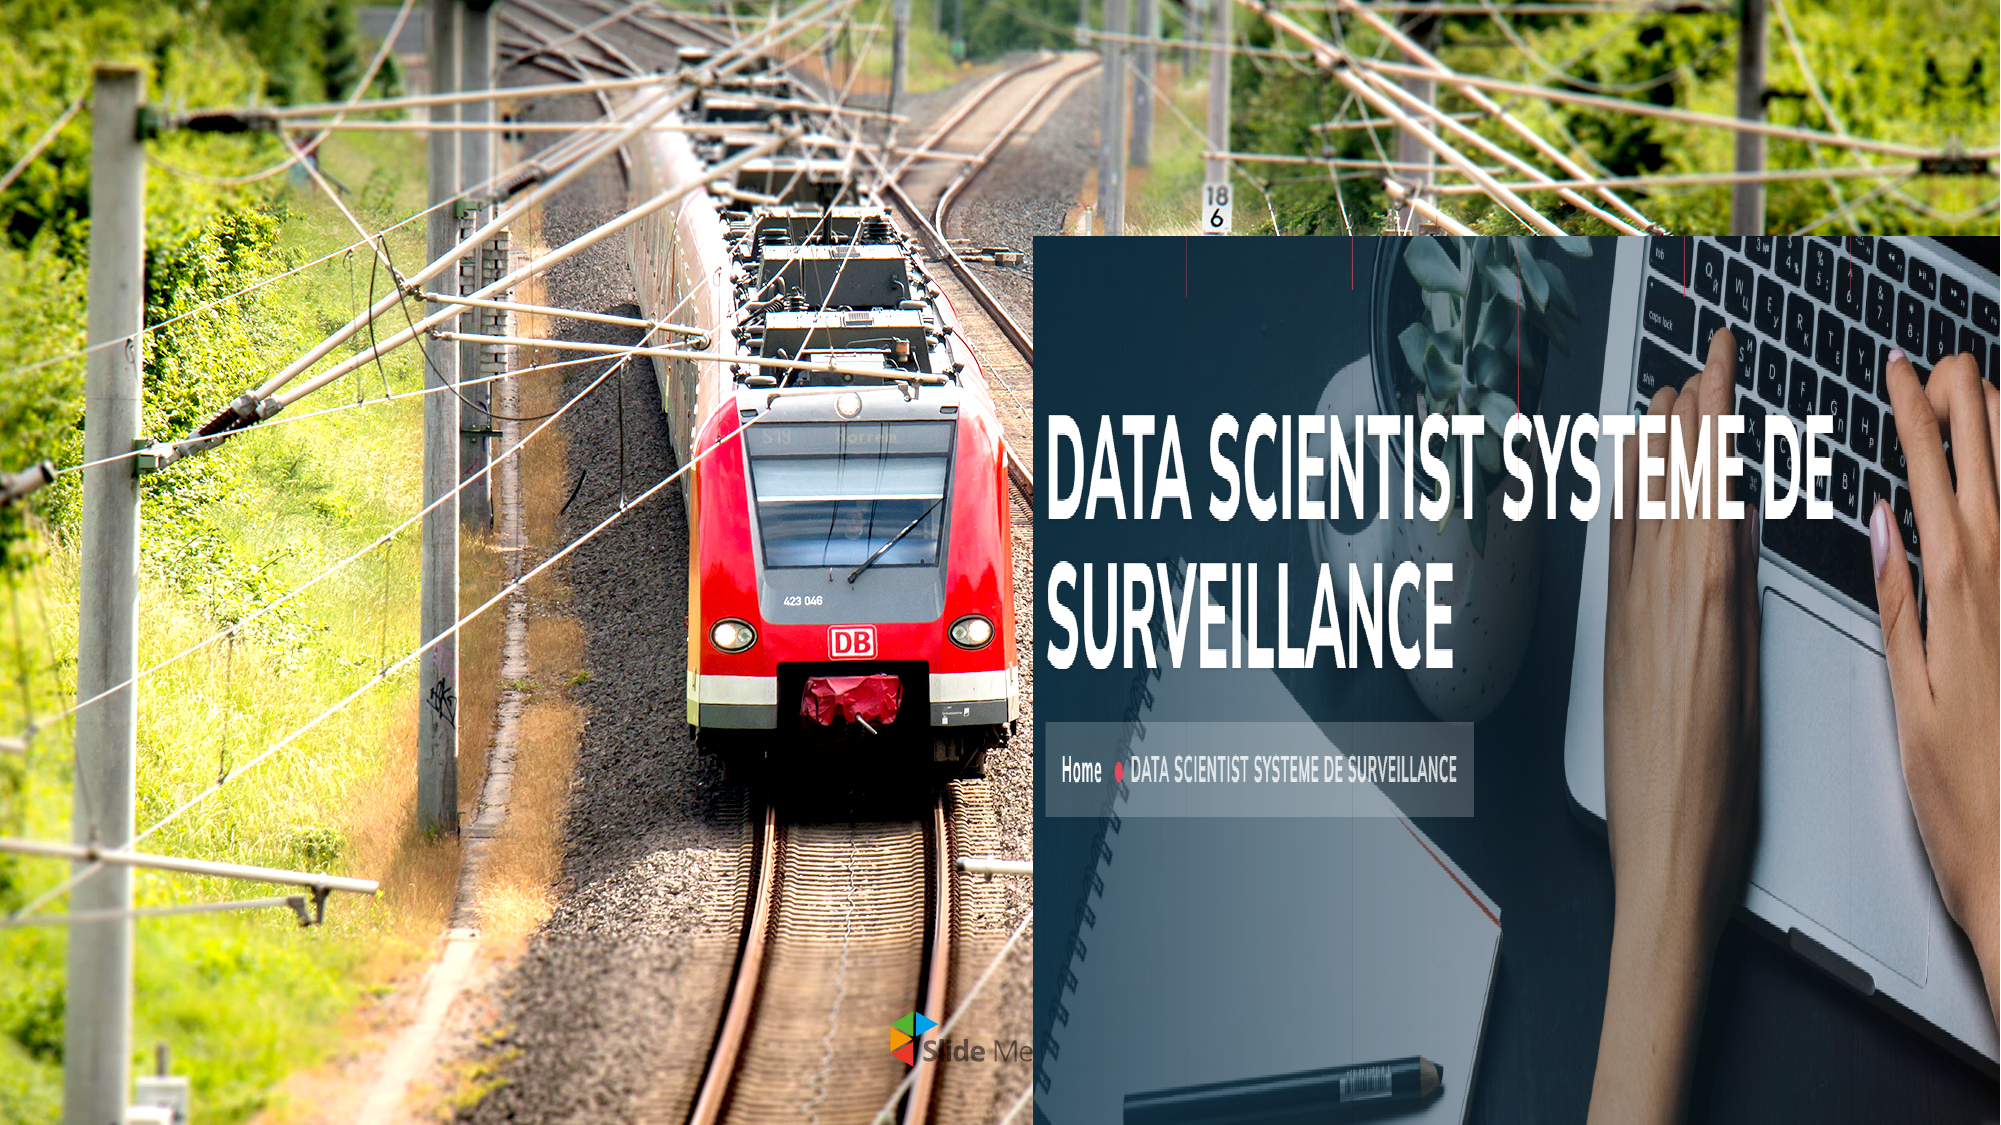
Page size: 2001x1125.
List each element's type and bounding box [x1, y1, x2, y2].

picture [0, 0, 2000, 1125]
text_box [890, 1011, 1033, 1067]
